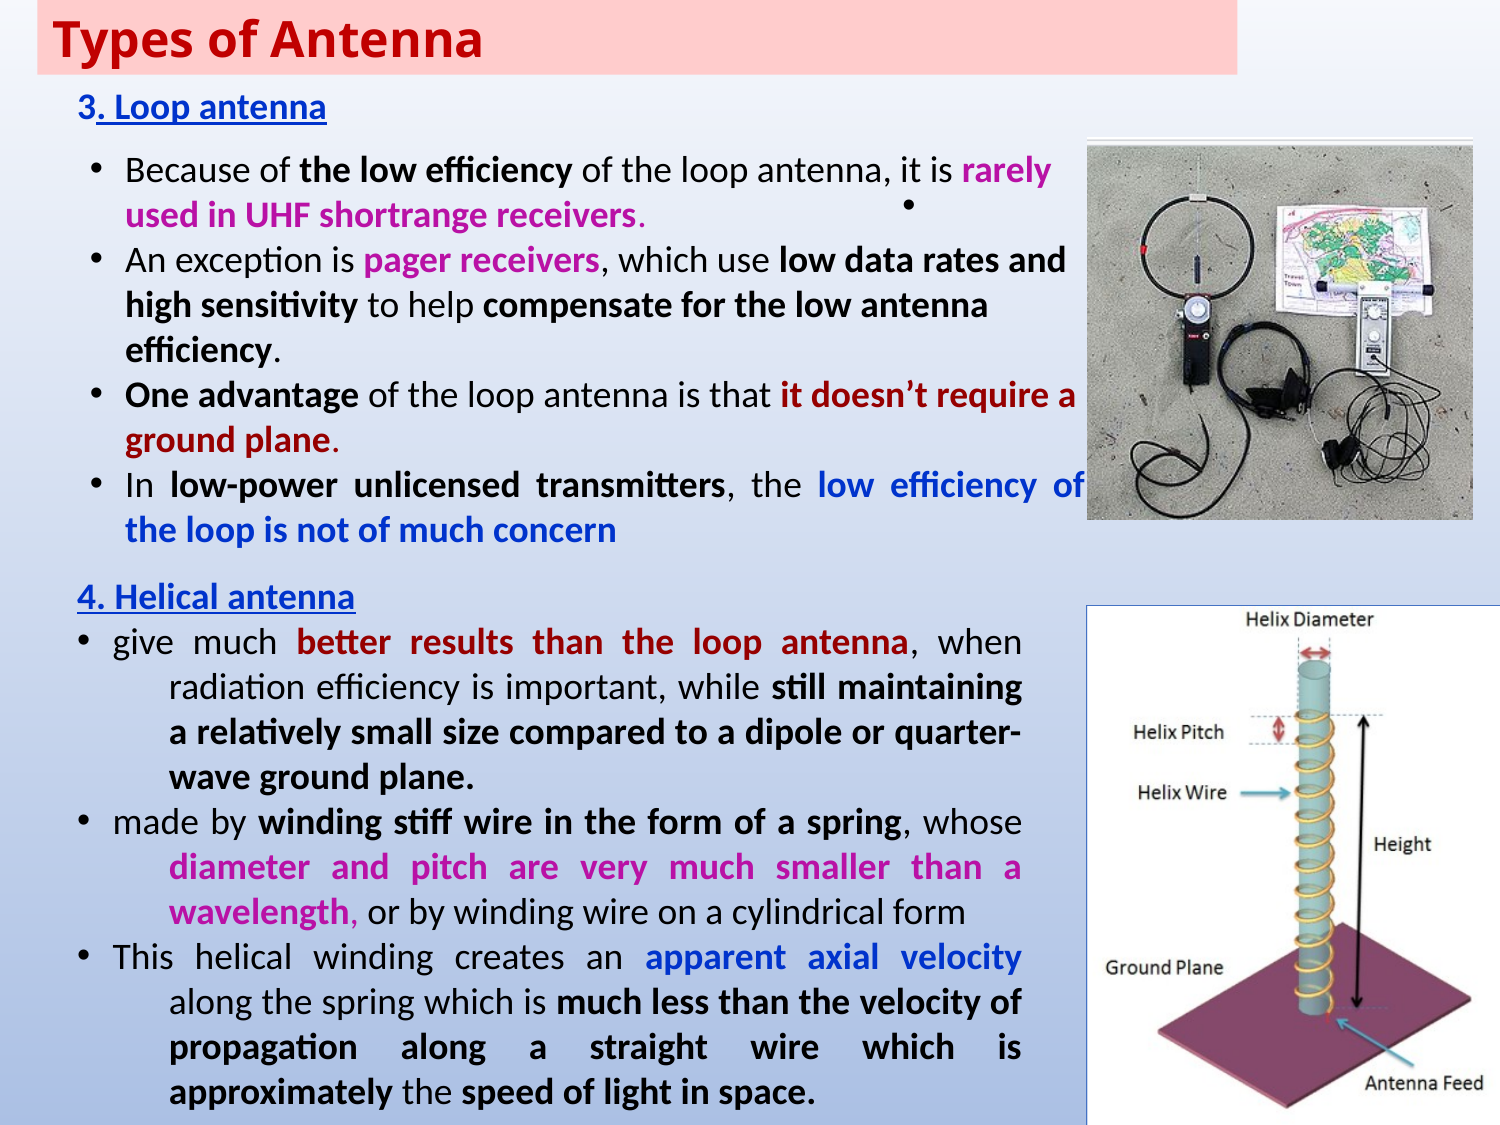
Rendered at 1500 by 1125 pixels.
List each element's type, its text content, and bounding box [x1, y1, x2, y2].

text_box 3. Loop antenna [62, 74, 1025, 180]
picture [1087, 137, 1473, 520]
picture [1087, 606, 1500, 1125]
text_box Because of the low efficiency of the loop antenna, it is rarely used in UHF shortrange receivers. An exception is pager receivers, which use low data rates and high sensitivity to help compensate for the low antenna efficiency. One advantage of the loop antenna is that it doesn’t require a ground plane. In low-power unlicensed transmitters, the low efficiency of the loop is not of much concern [75, 137, 1100, 558]
text_box Types of Antenna [37, 0, 1238, 75]
text_box 4. Helical antenna give much better results than the loop antenna, when radiation efficiency is important, while still maintaining a relatively small size compared to a dipole or quarter-wave ground plane. made by winding stiff wire in the form of a spring, whose diameter and pitch are very much smaller than a wavelength, or by winding wire on a cylindrical form This helical winding creates an apparent axial velocity along the spring which is much less than the velocity of propagation along a straight wire which is approximately the speed of light in space. [62, 564, 1038, 1120]
